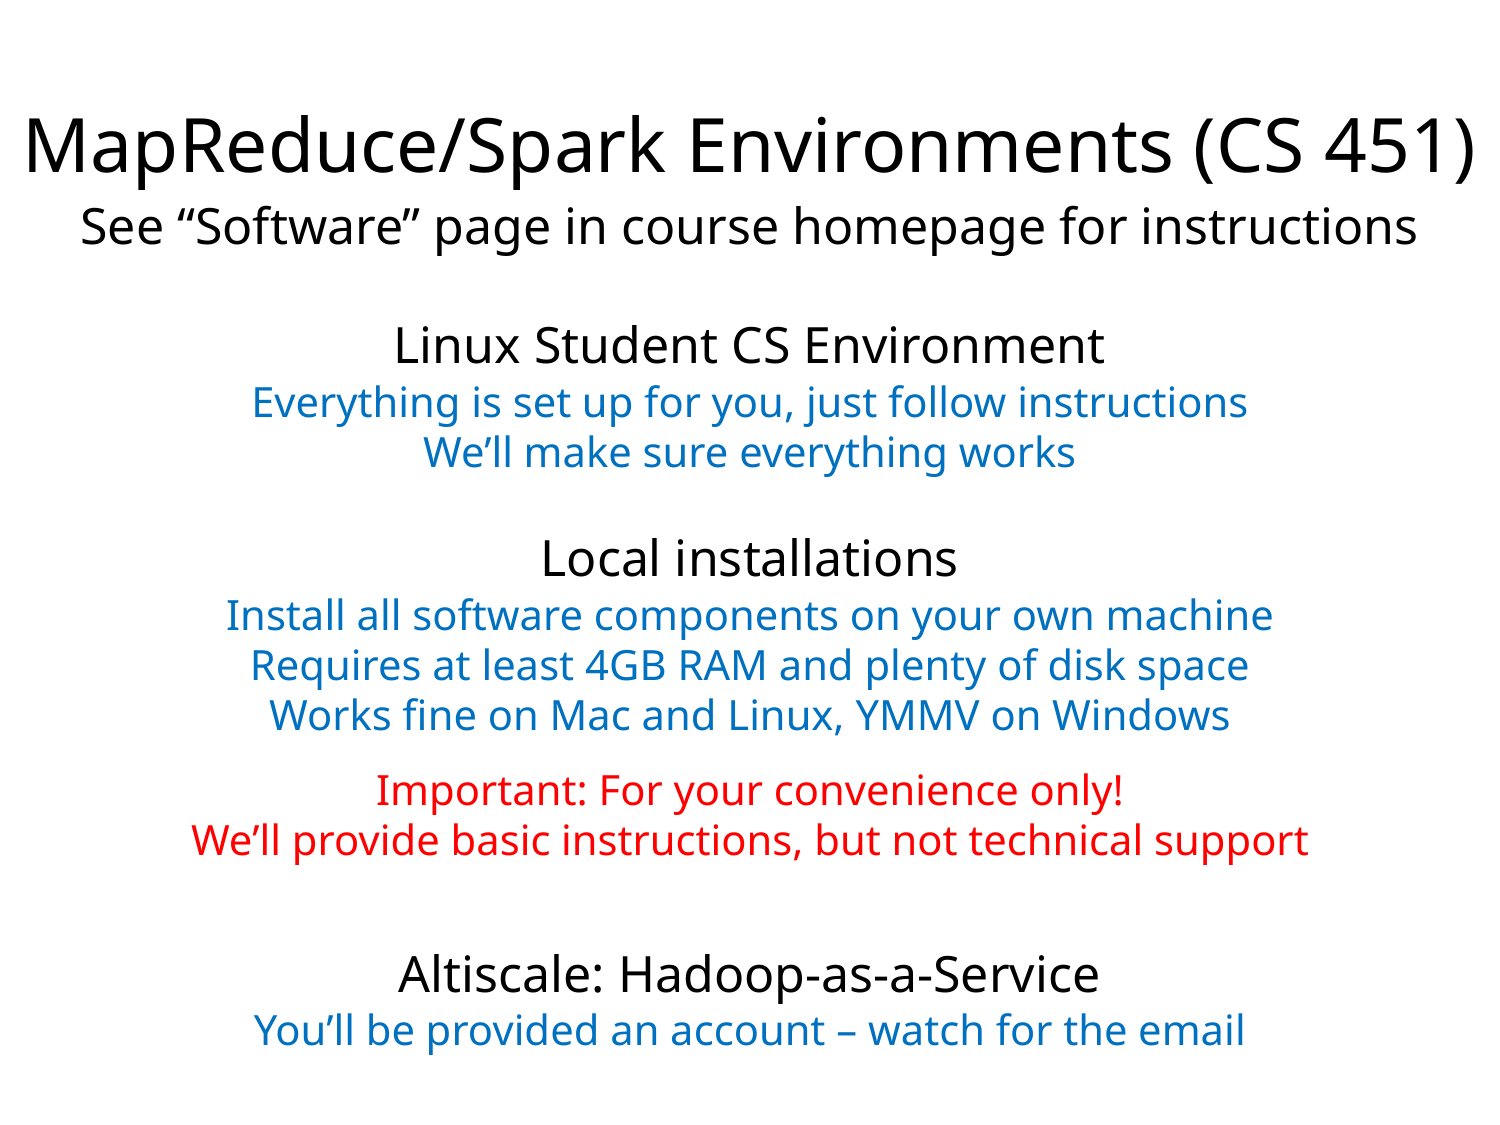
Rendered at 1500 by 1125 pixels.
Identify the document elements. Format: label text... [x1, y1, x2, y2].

text_box Local installations [0, 518, 1500, 581]
text_box Everything is set up for you, just follow instructions We’ll make sure everything works [0, 368, 1500, 483]
text_box You’ll be provided an account – watch for the email [0, 996, 1500, 1062]
text_box Altiscale: Hadoop-as-a-Service [0, 935, 1500, 996]
text_box See “Software” page in course homepage for instructions [0, 186, 1500, 262]
text_box Linux Student CS Environment [0, 305, 1500, 368]
text_box Install all software components on your own machine Requires at least 4GB RAM and plenty of disk space Works fine on Mac and Linux, YMMV on Windows Important: For your convenience only! We’ll provide basic instructions, but not technical support [0, 581, 1500, 872]
text_box MapReduce/Spark Environments (CS 451) [0, 90, 1500, 186]
